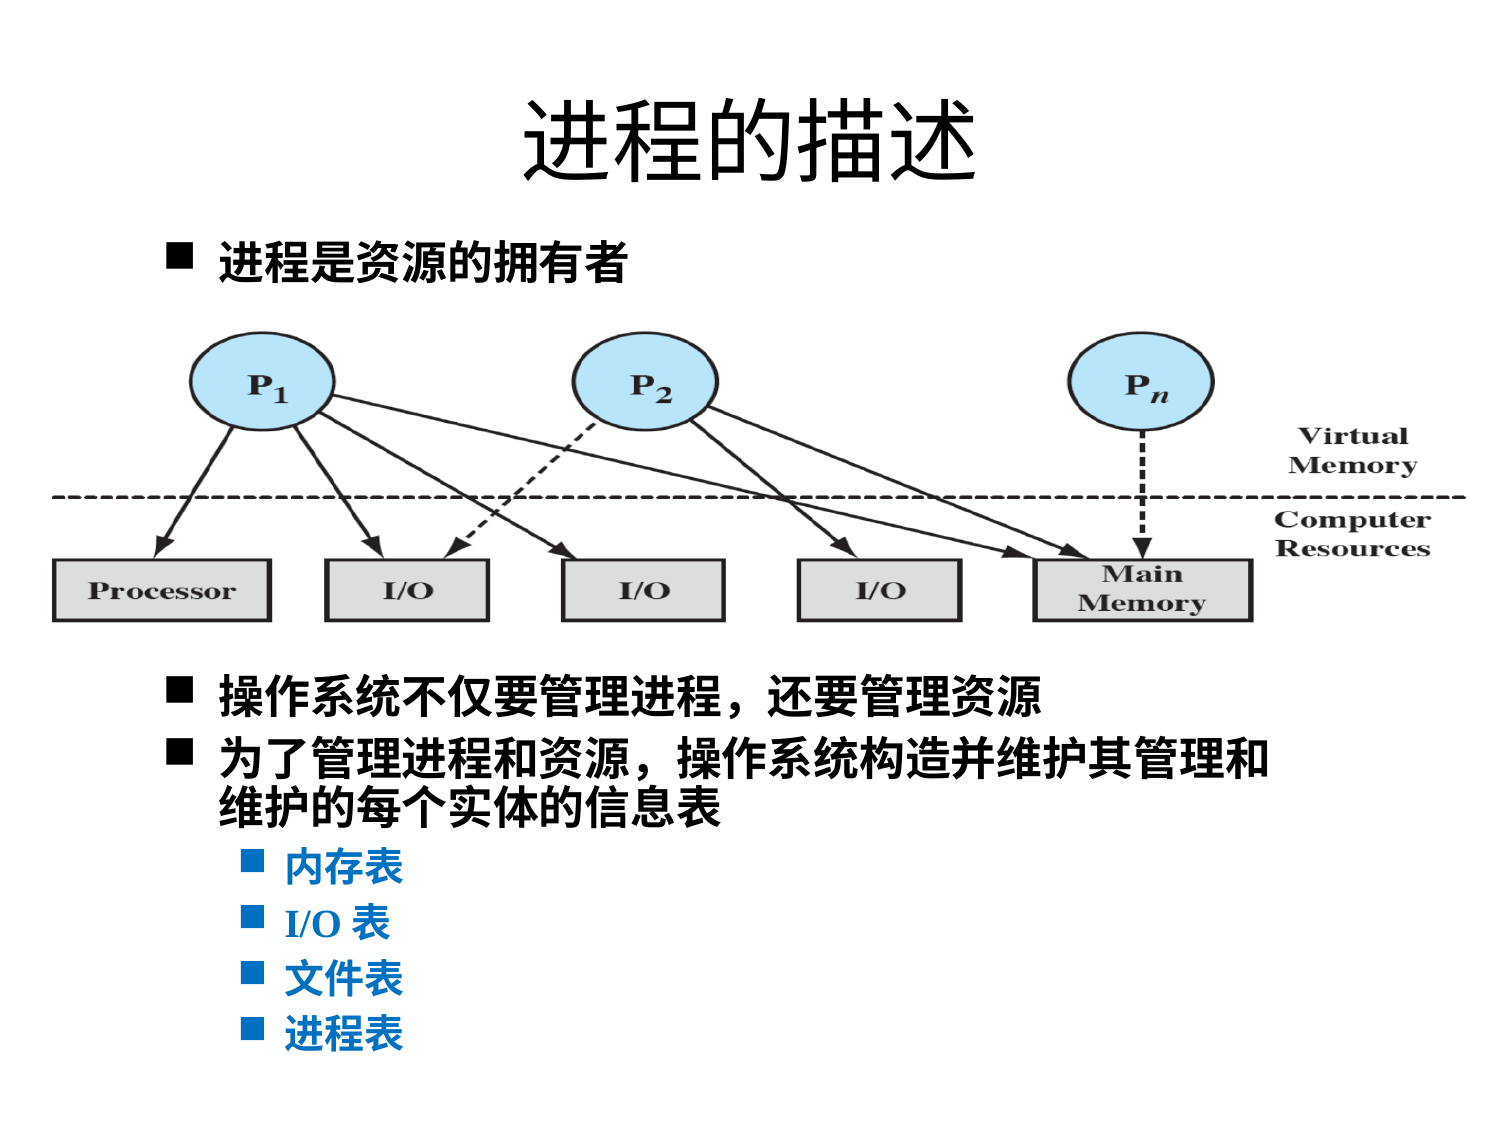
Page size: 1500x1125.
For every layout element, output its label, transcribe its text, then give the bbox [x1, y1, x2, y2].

text_box 进程的描述 [74, 45, 1425, 233]
list 进程是资源的拥有者 操作系统不仅要管理进程，还要管理资源 为了管理进程和资源，操作系统构造并维护其管理和维护的每个实体的信息表 内存表 I/O表 文件表 进程表 [147, 635, 1324, 683]
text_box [32, 325, 1468, 626]
list 进程是资源的拥有者 操作系统不仅要管理进程，还要管理资源 为了管理进程和资源，操作系统构造并维护其管理和维护的每个实体的信息表 内存表 I/O表 文件表 进程表 [147, 233, 1324, 324]
